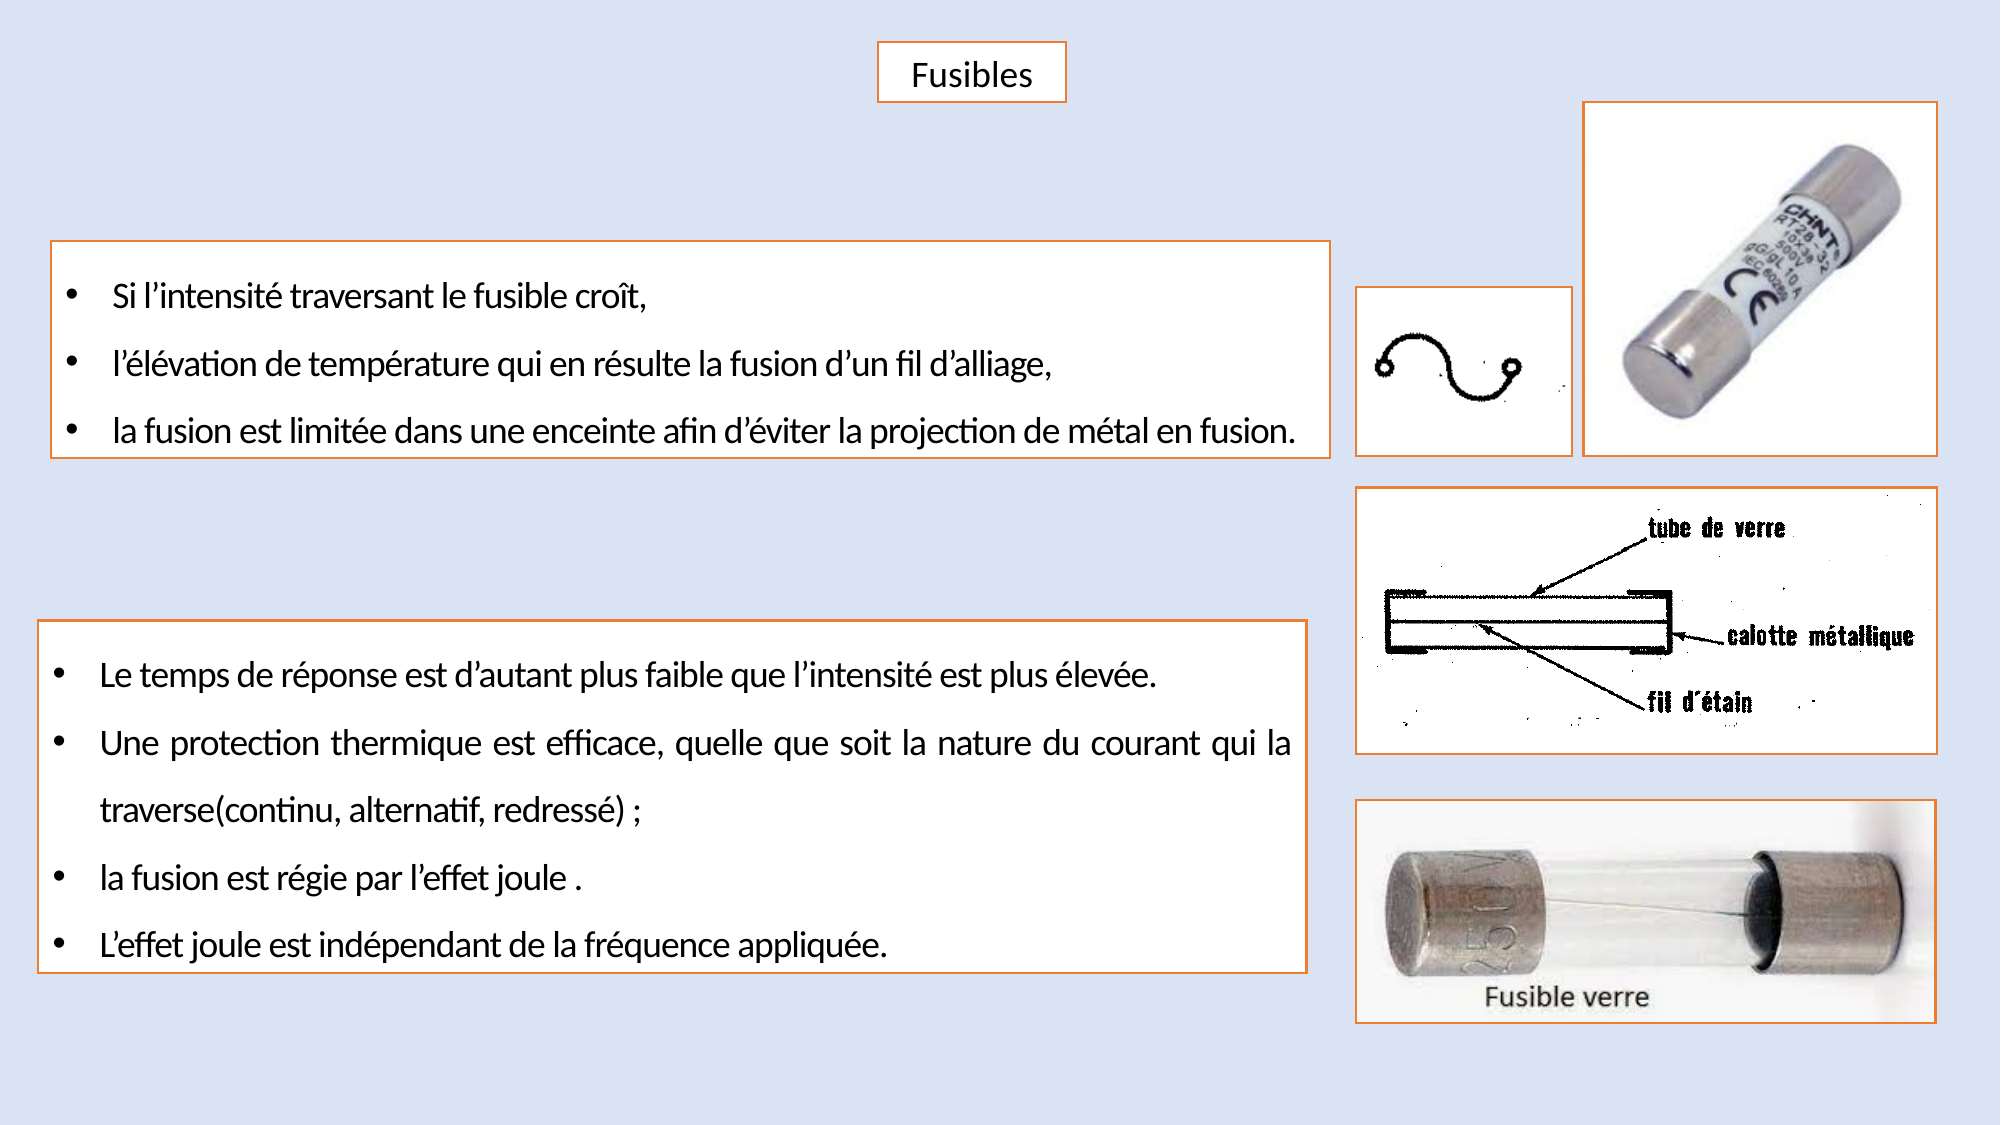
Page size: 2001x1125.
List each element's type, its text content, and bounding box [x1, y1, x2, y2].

picture [1357, 288, 1571, 455]
picture [1357, 801, 1935, 1022]
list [1357, 488, 1937, 753]
picture [1584, 103, 1937, 455]
text_box Fusibles [877, 41, 1067, 103]
text_box Si l’intensité traversant le fusible croît, l’élévation de température qui en résulte la fusion d’un fil d’alliage, la fusion est limitée dans une enceinte afin d’éviter la projection de métal en fusion. [50, 240, 1331, 459]
